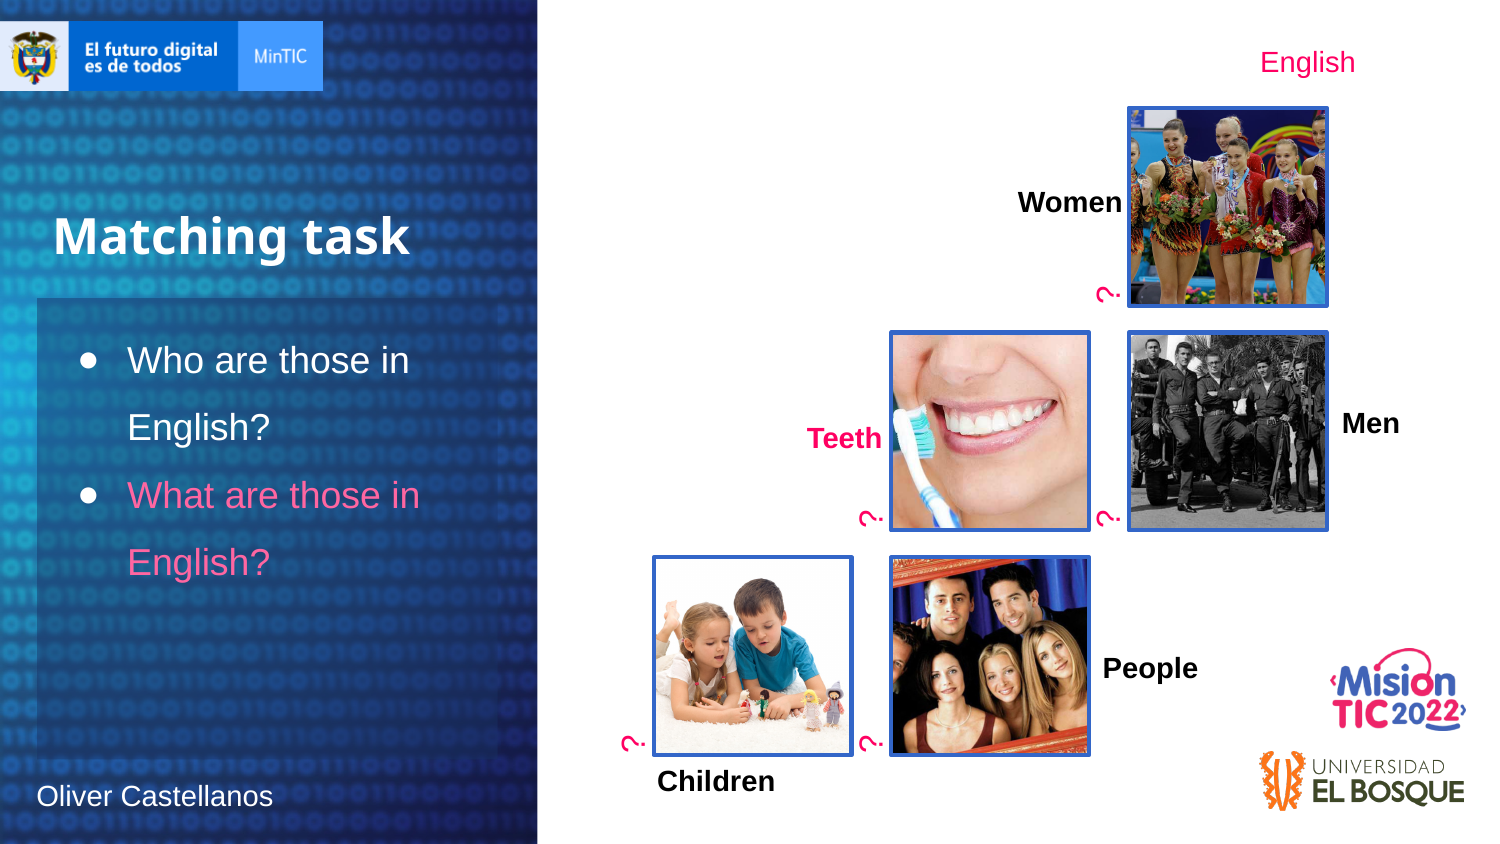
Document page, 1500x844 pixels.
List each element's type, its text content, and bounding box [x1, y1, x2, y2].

picture [1259, 751, 1464, 811]
picture [0, 0, 537, 844]
picture [1330, 648, 1466, 731]
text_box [249, 88, 1327, 756]
text_box Men [1330, 396, 1416, 447]
list Who are those in English? What are those in English? [37, 298, 245, 760]
title Matching task [37, 123, 244, 280]
text_box Children [642, 764, 839, 805]
